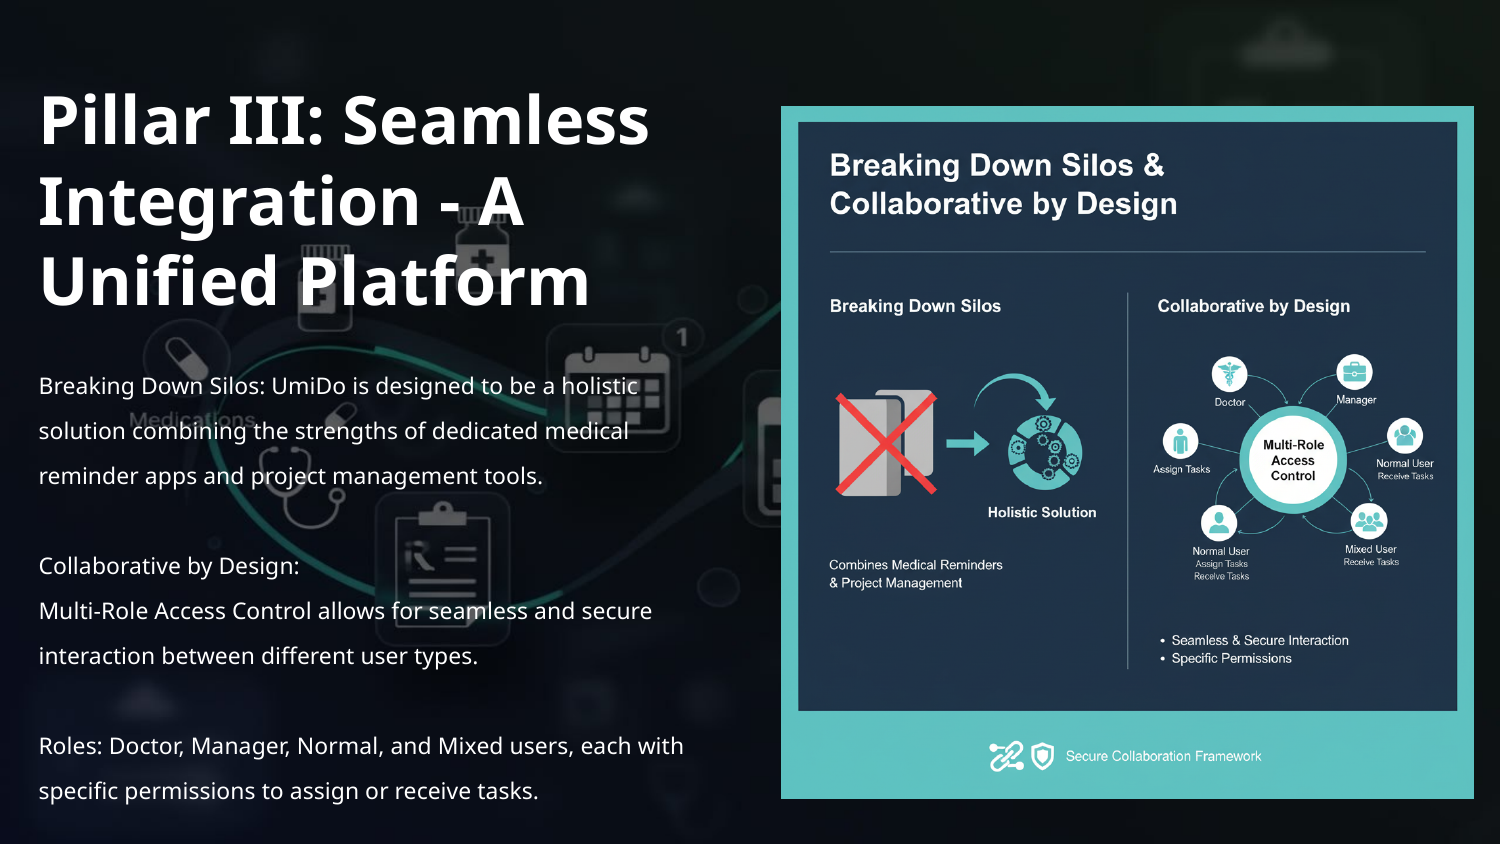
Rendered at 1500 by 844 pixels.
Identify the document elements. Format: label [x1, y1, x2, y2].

picture [0, 0, 1500, 844]
text_box [26, 72, 742, 799]
